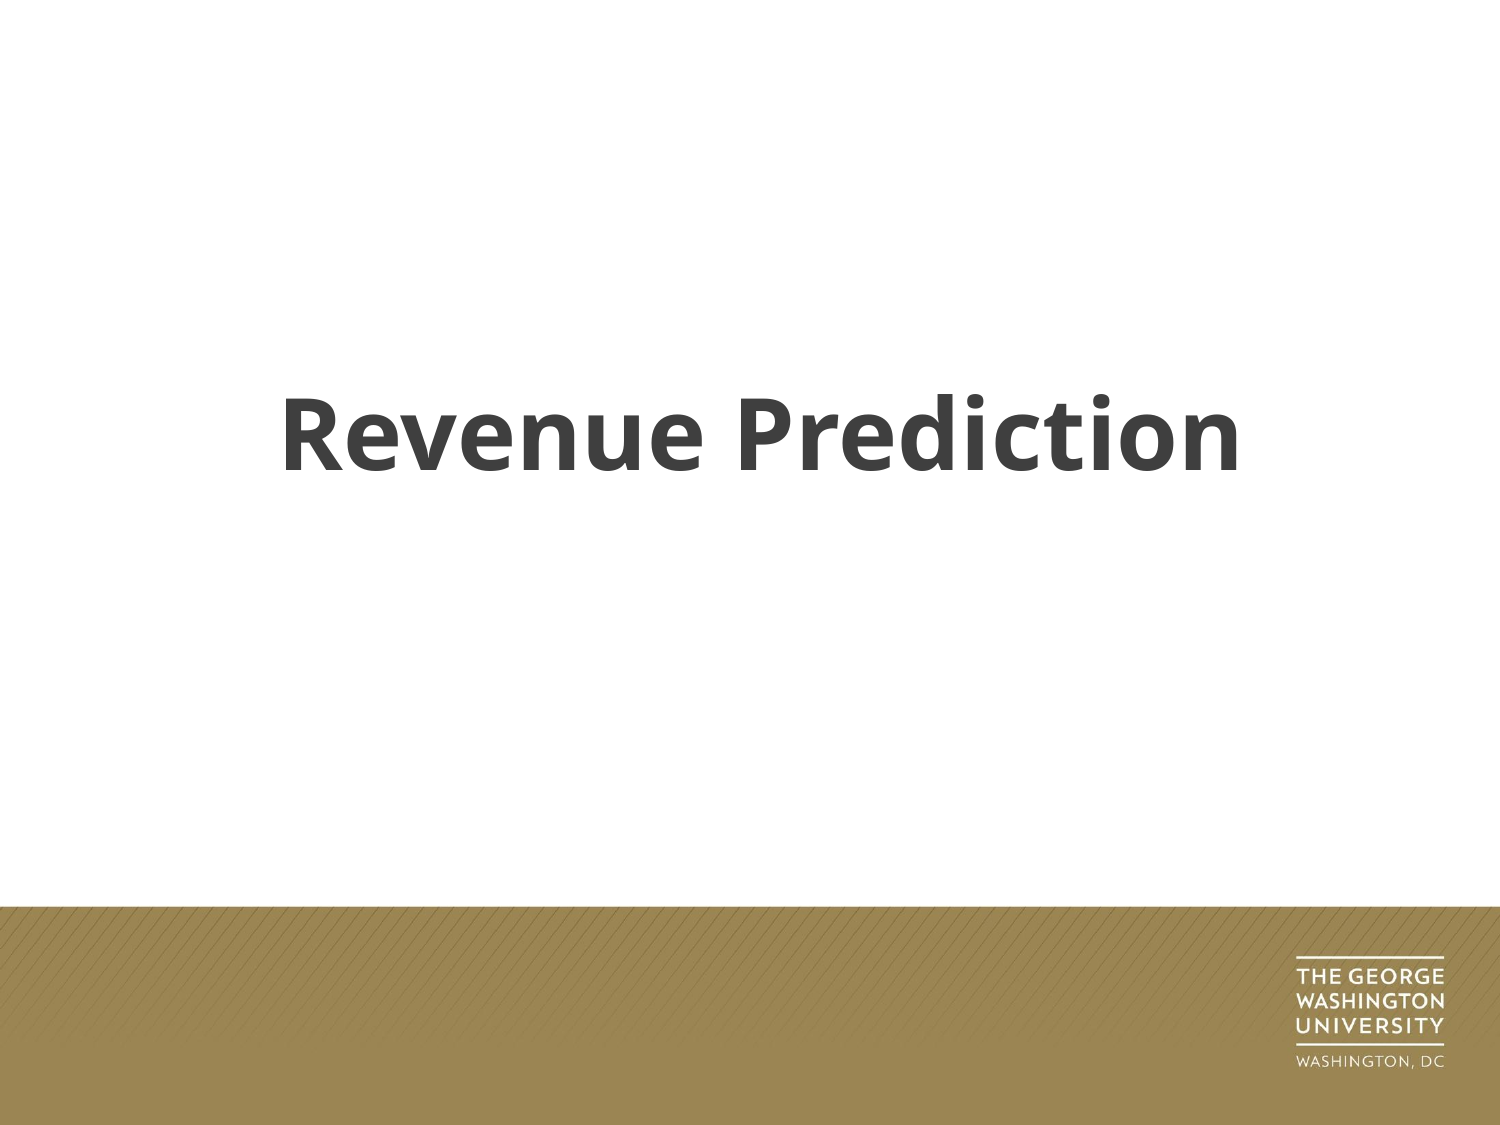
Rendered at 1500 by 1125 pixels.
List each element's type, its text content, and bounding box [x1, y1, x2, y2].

title Revenue Prediction [125, 363, 1398, 537]
picture [0, 0, 1500, 1125]
